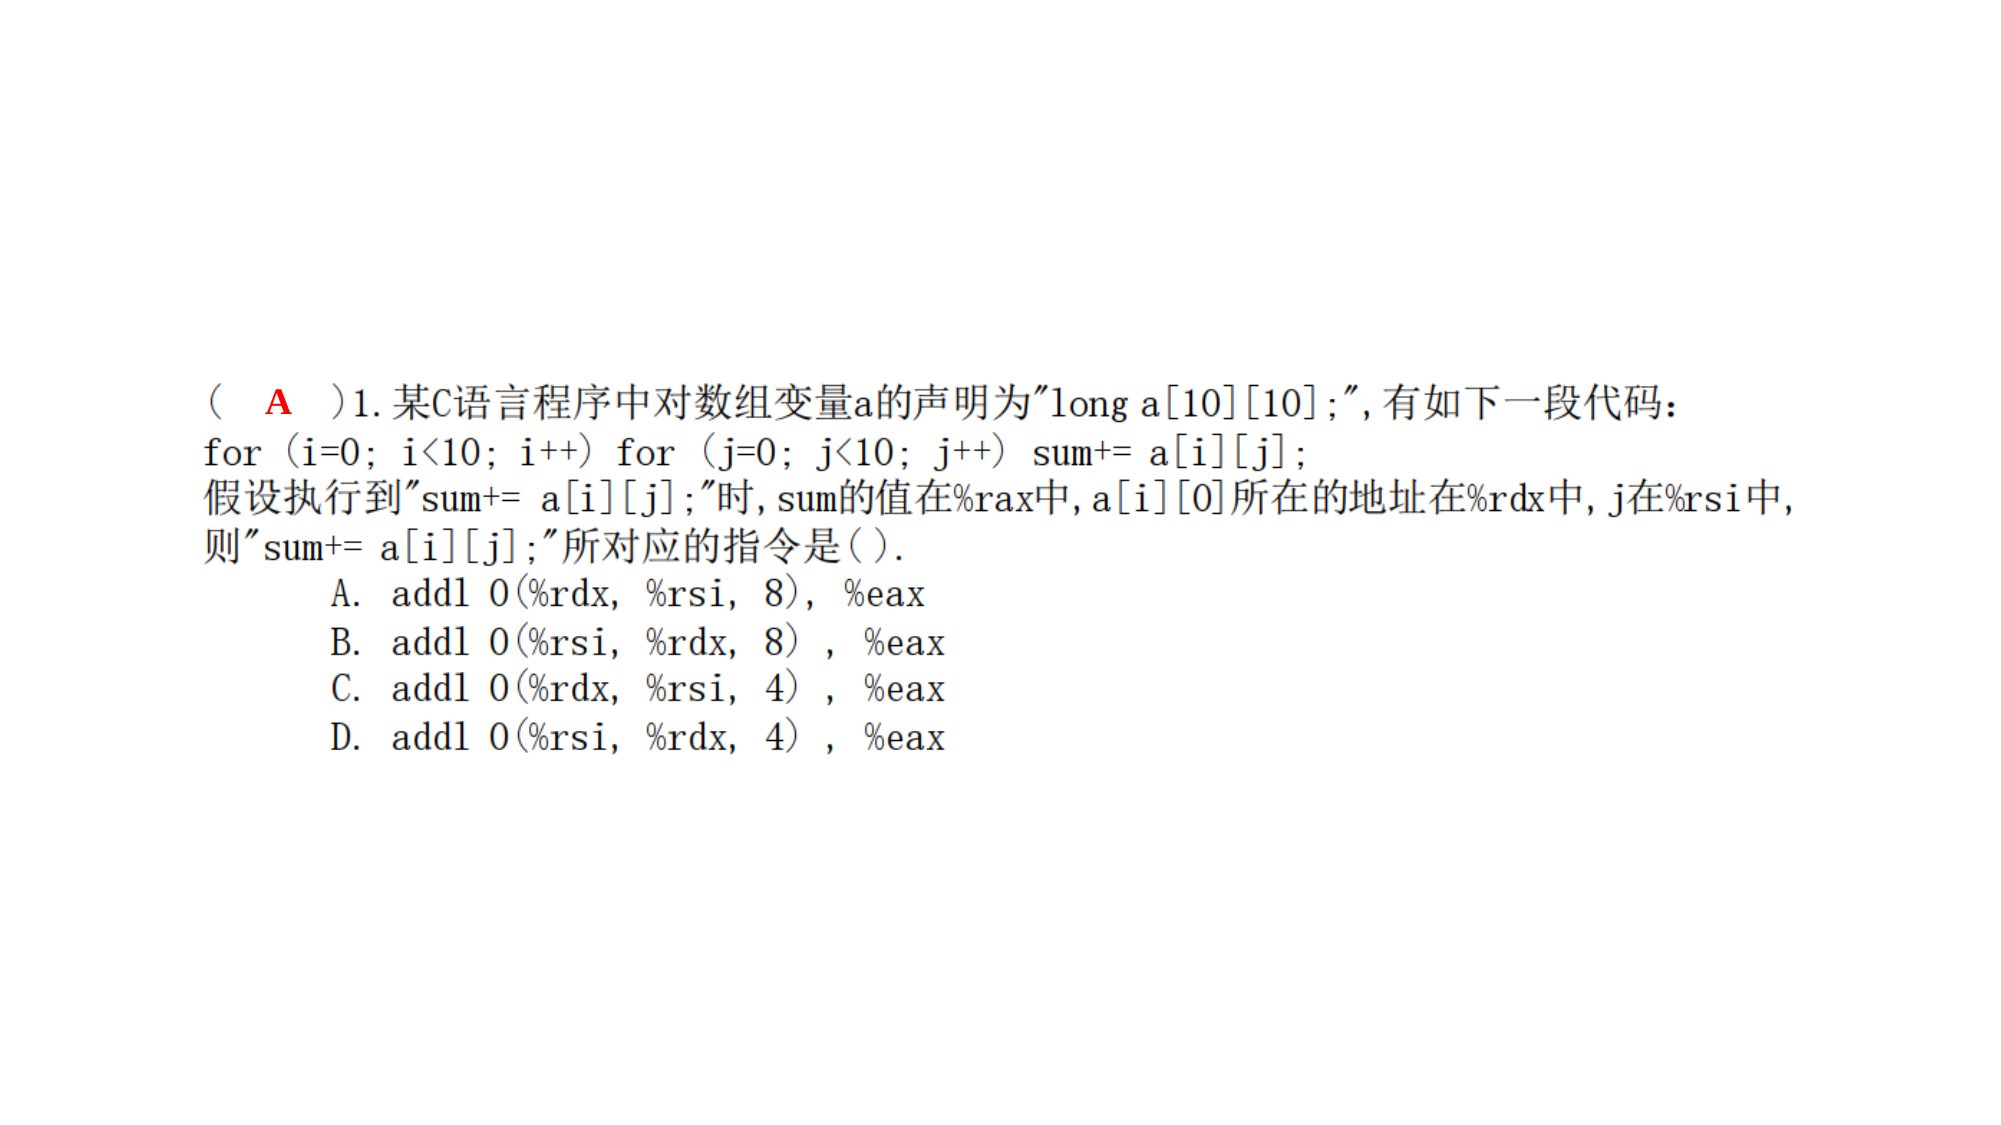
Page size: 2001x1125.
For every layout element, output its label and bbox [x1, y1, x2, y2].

picture [188, 362, 1811, 763]
